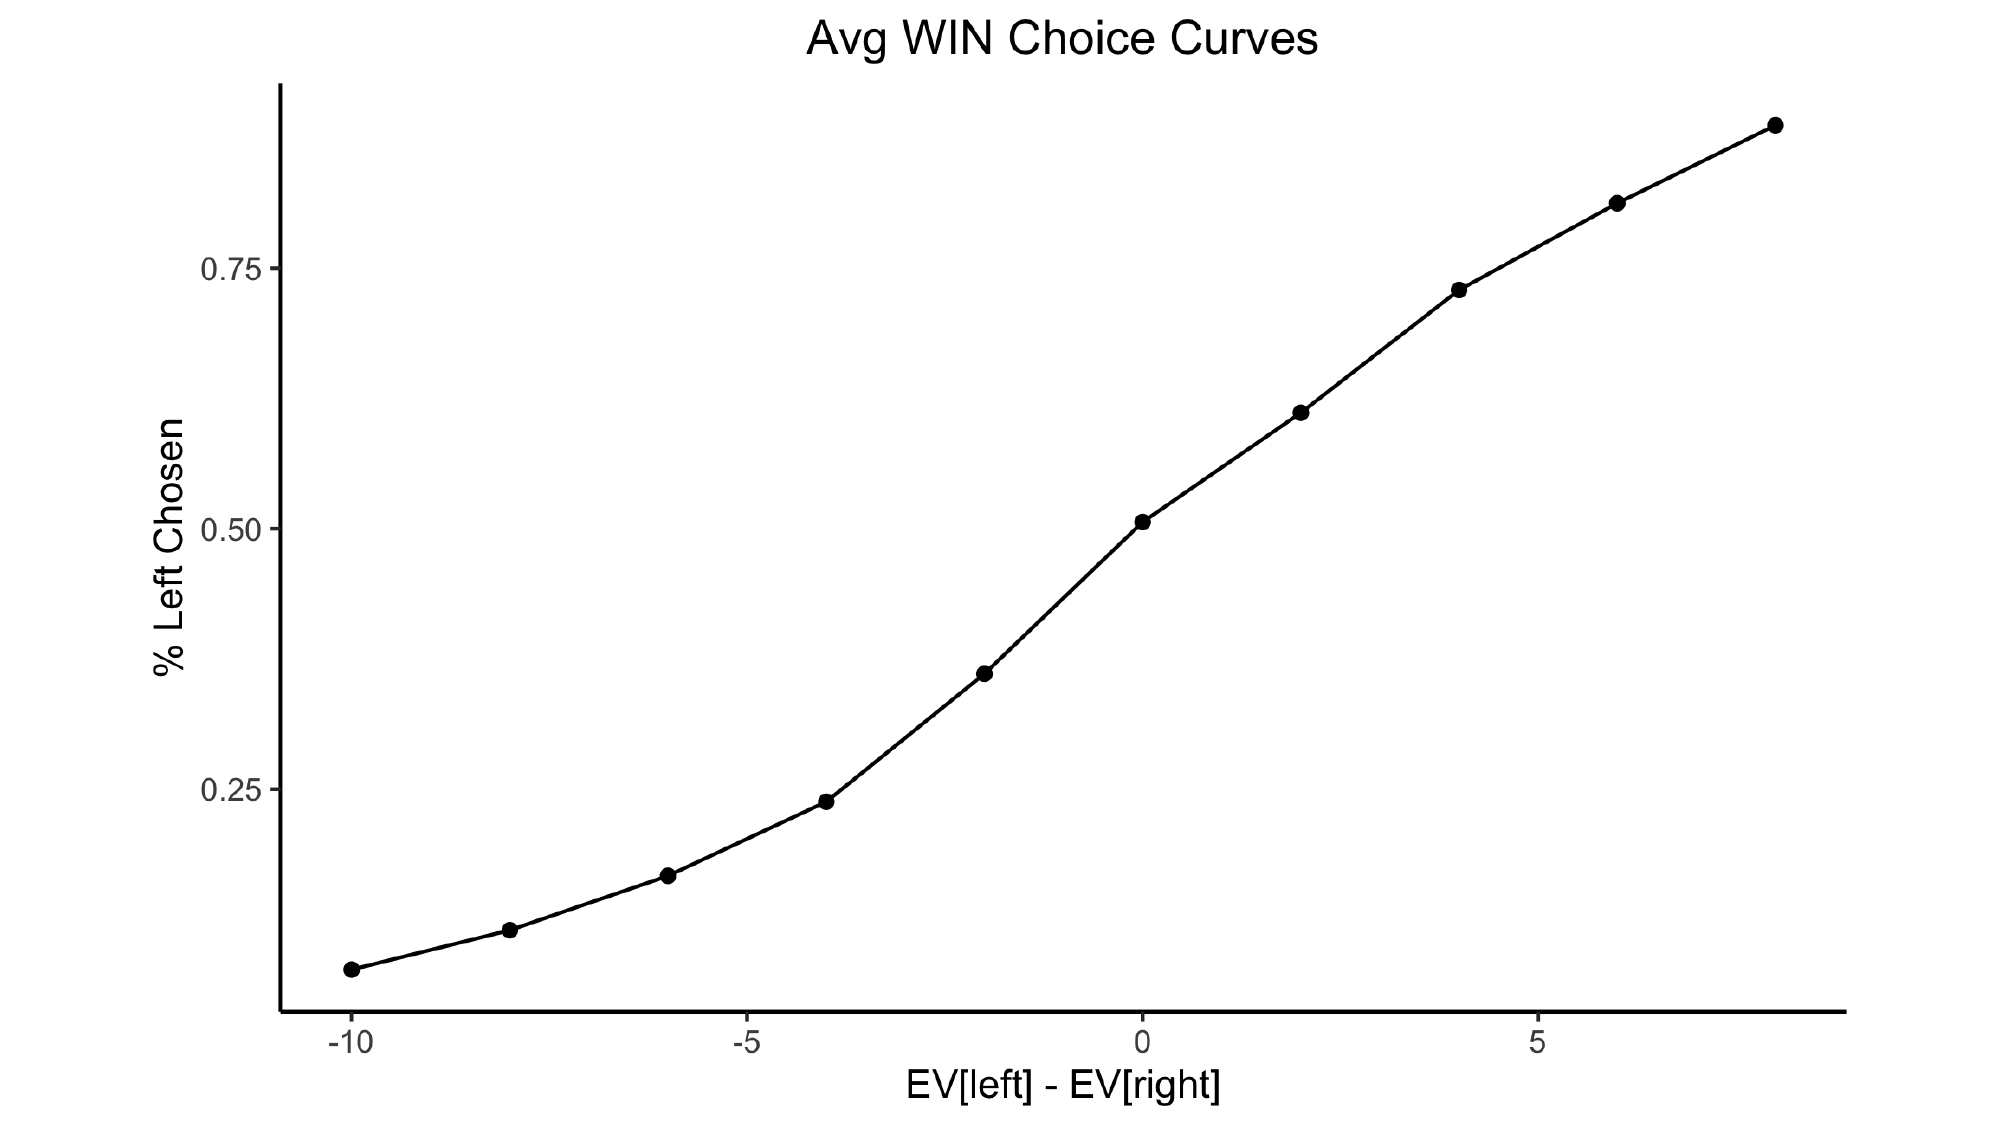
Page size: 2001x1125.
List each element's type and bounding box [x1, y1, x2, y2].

picture [134, 0, 1866, 1125]
